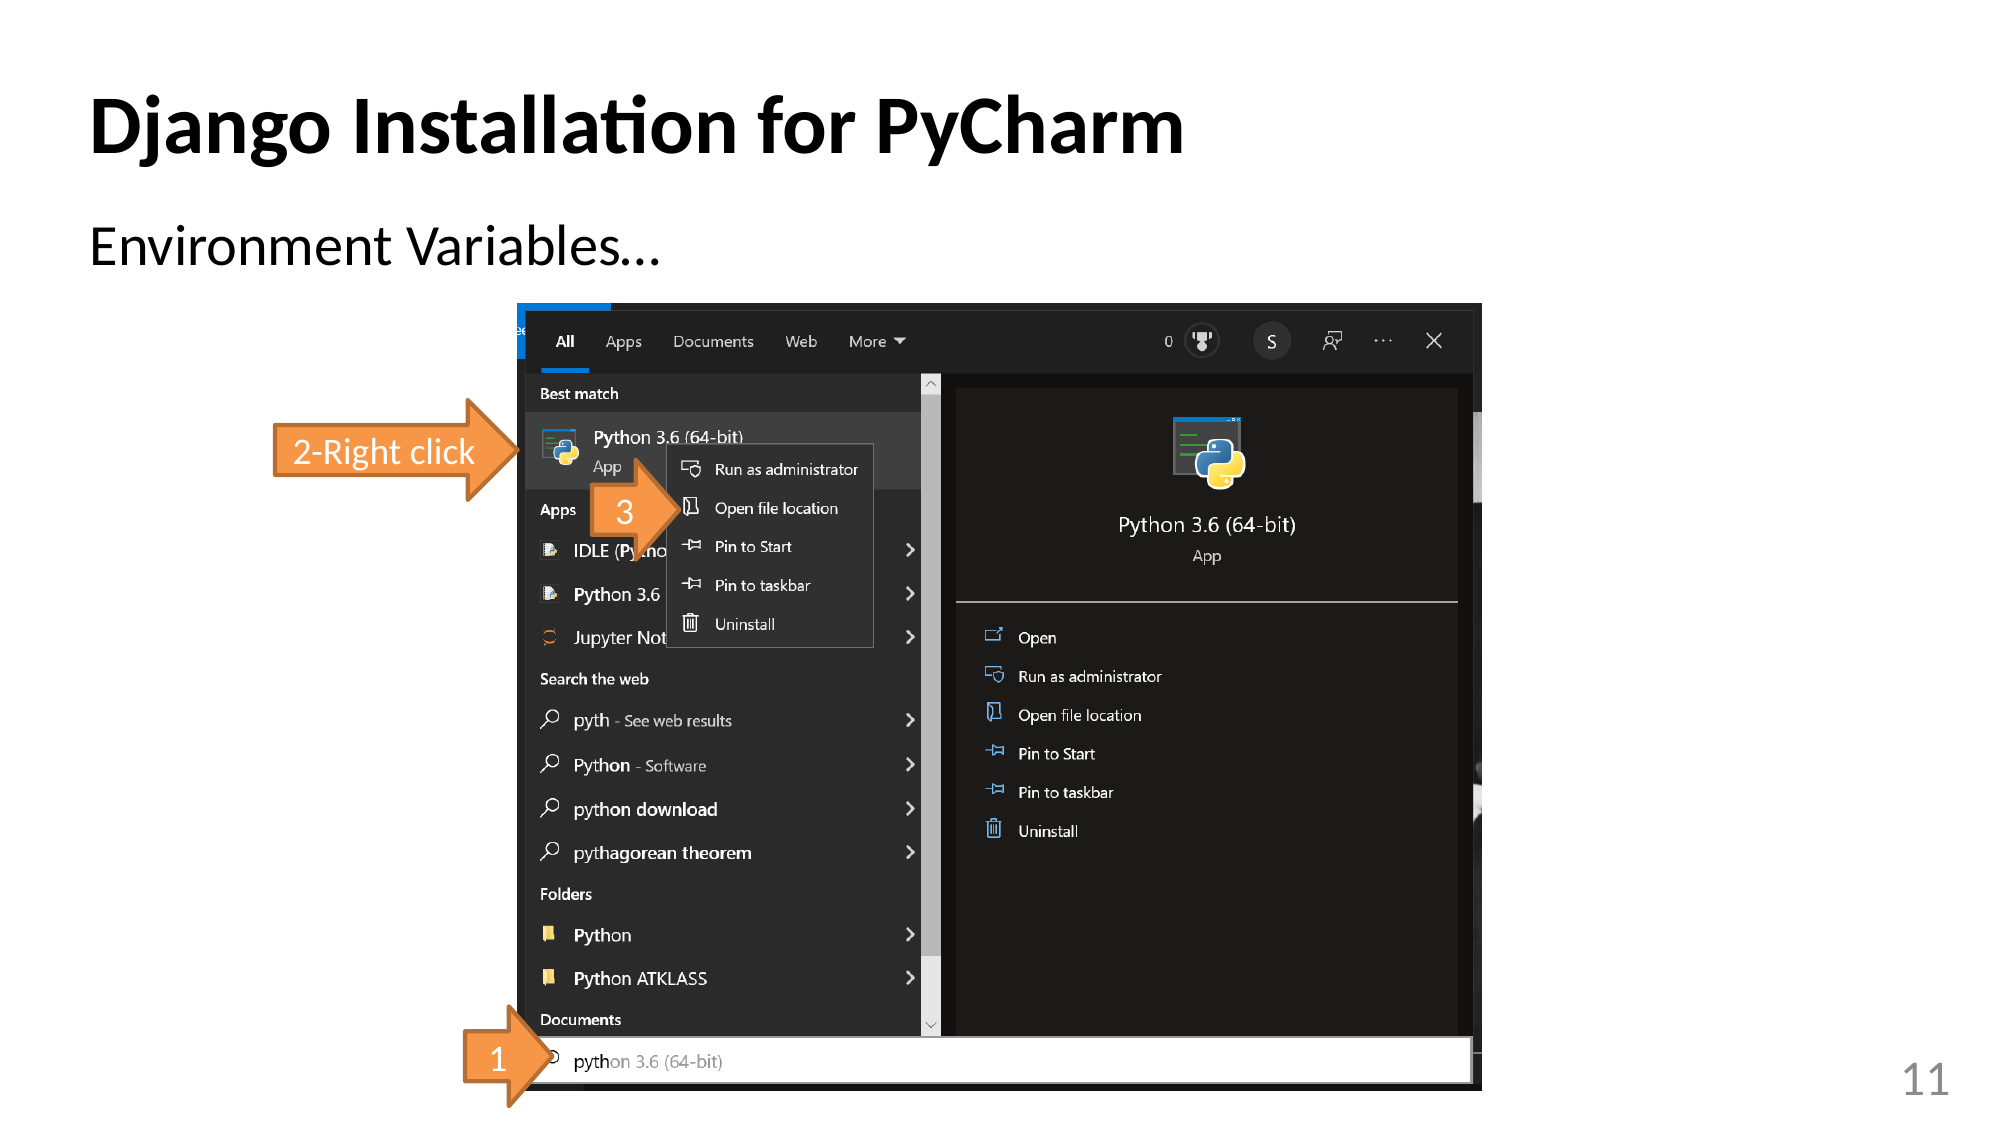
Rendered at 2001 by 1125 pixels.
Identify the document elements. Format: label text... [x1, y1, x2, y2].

slide_number 11 [1875, 1043, 1975, 1107]
text_box Environment Variables… [75, 200, 1900, 285]
text_box 2-Right click [272, 398, 512, 502]
text_box 1 [462, 1004, 519, 1109]
picture [517, 303, 1483, 1091]
text_box Django Installation for PyCharm [74, 62, 1875, 178]
